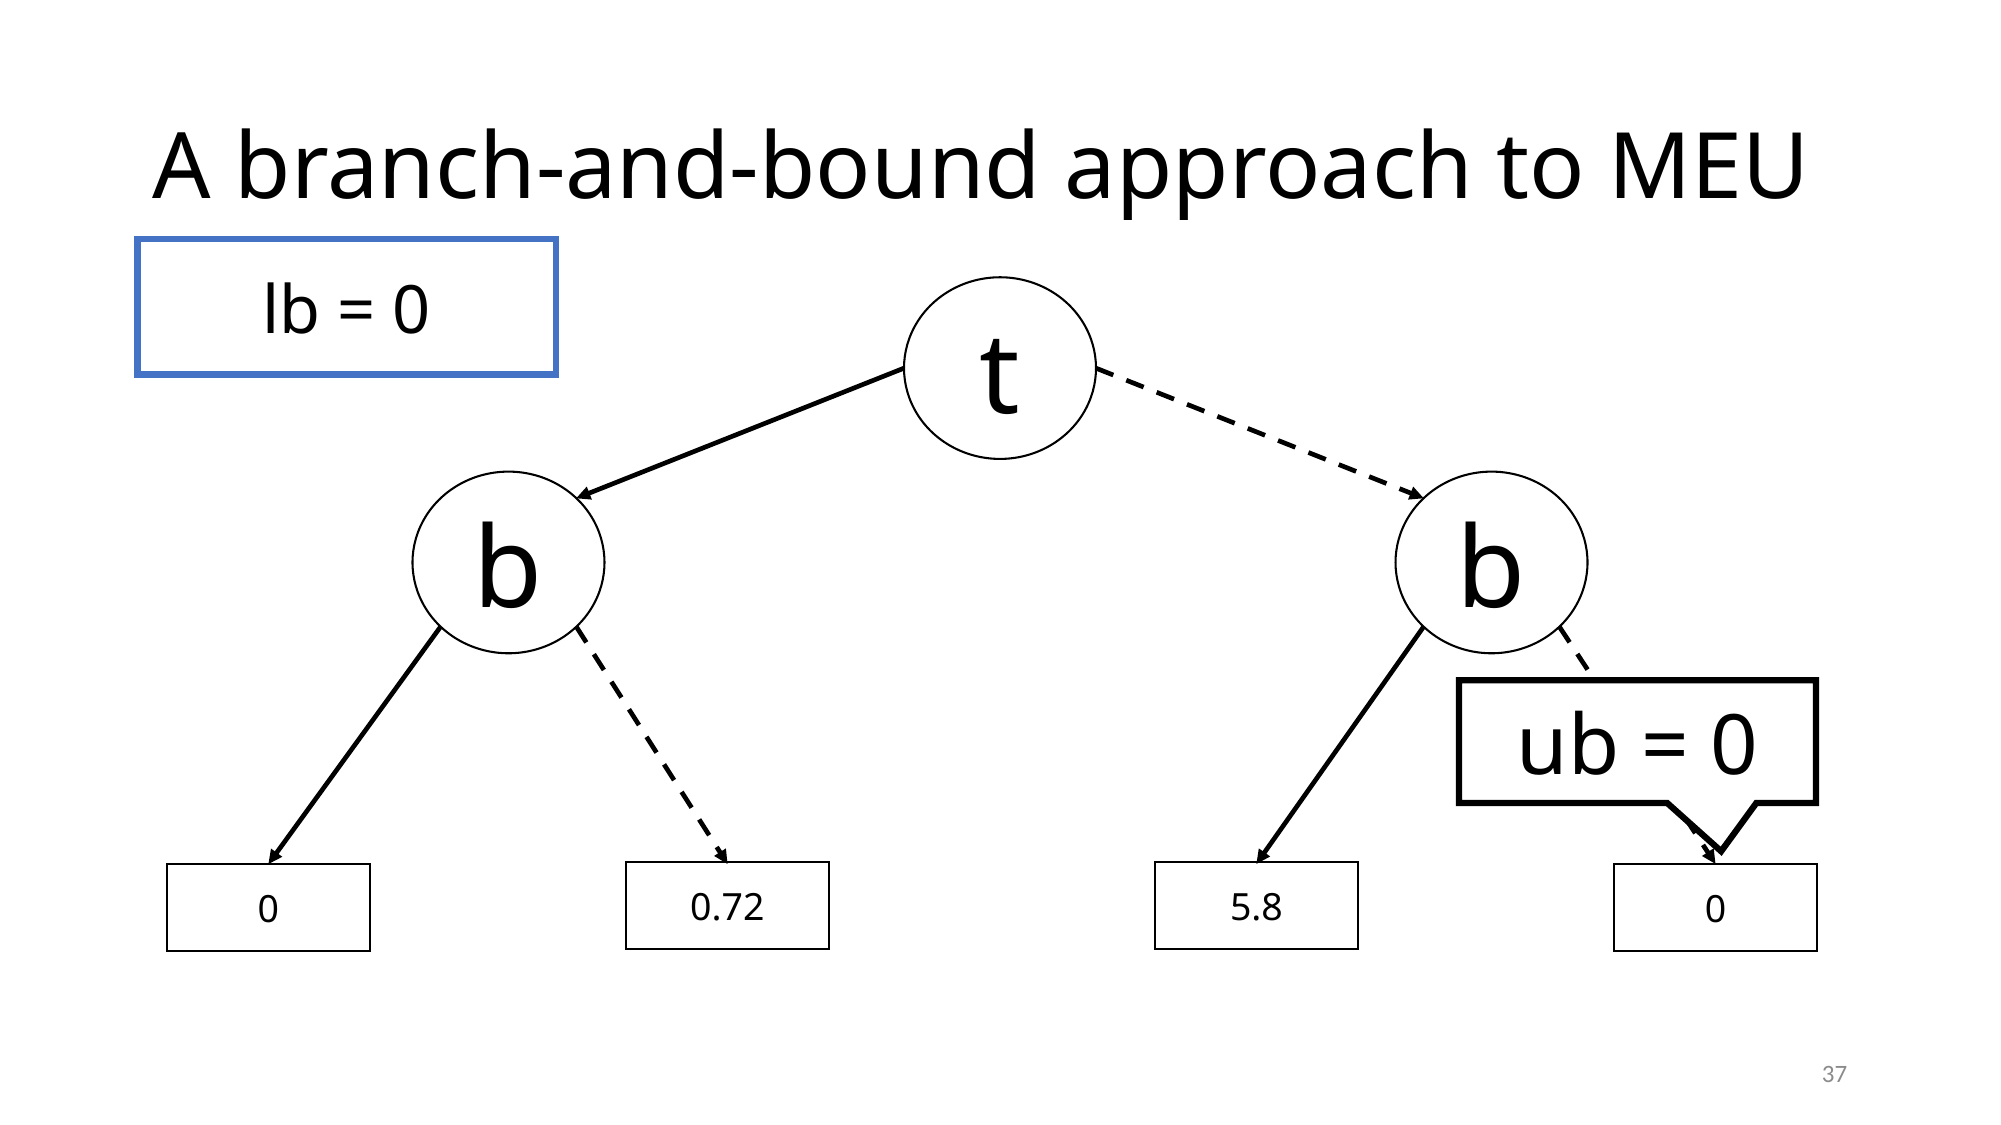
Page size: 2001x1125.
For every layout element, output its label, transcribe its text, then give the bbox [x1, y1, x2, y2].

text_box b [411, 470, 606, 655]
text_box 0 [1613, 863, 1818, 952]
text_box ub = 0 [1716, 679, 1817, 853]
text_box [576, 368, 904, 499]
text_box ub = 0 [1457, 679, 1559, 805]
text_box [576, 626, 728, 864]
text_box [268, 626, 441, 864]
title A branch-and-bound approach to MEU [137, 59, 1863, 278]
text_box lb = 0 [136, 238, 557, 375]
slide_number 37 [1412, 1042, 1863, 1103]
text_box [1559, 626, 1716, 864]
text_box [1095, 368, 1424, 499]
text_box b [1394, 470, 1589, 655]
text_box 0 [166, 863, 371, 952]
text_box t [903, 276, 1098, 460]
text_box 0.72 [625, 861, 830, 950]
text_box 5.8 [1154, 861, 1359, 950]
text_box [1256, 626, 1424, 864]
